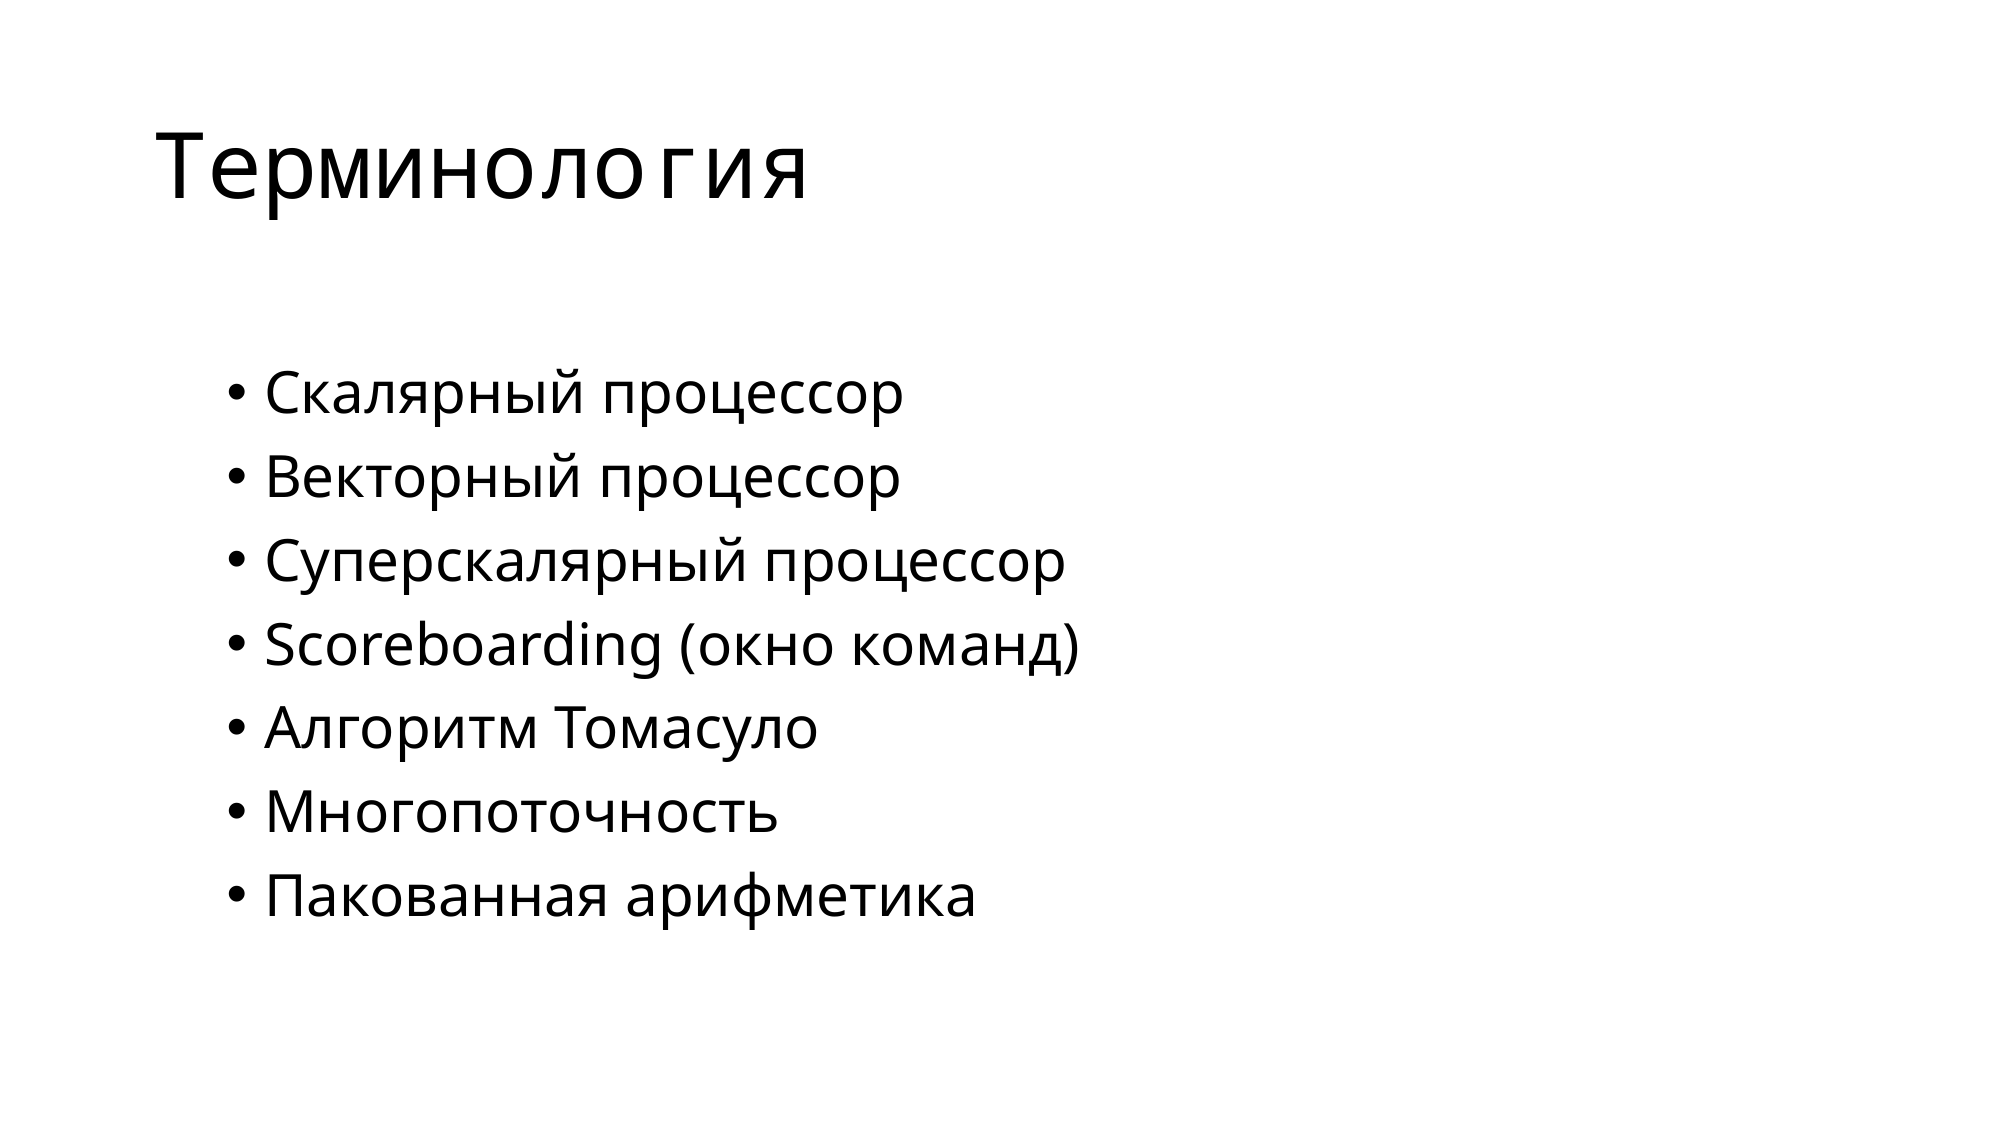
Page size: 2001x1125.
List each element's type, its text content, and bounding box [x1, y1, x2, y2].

list Скалярный процессор Векторный процессор Суперскалярный процессор Scoreboarding (окно команд) Алгоритм Томасуло Многопоточность Пакованная арифметика [211, 356, 1863, 1014]
title Терминология [137, 59, 1863, 278]
